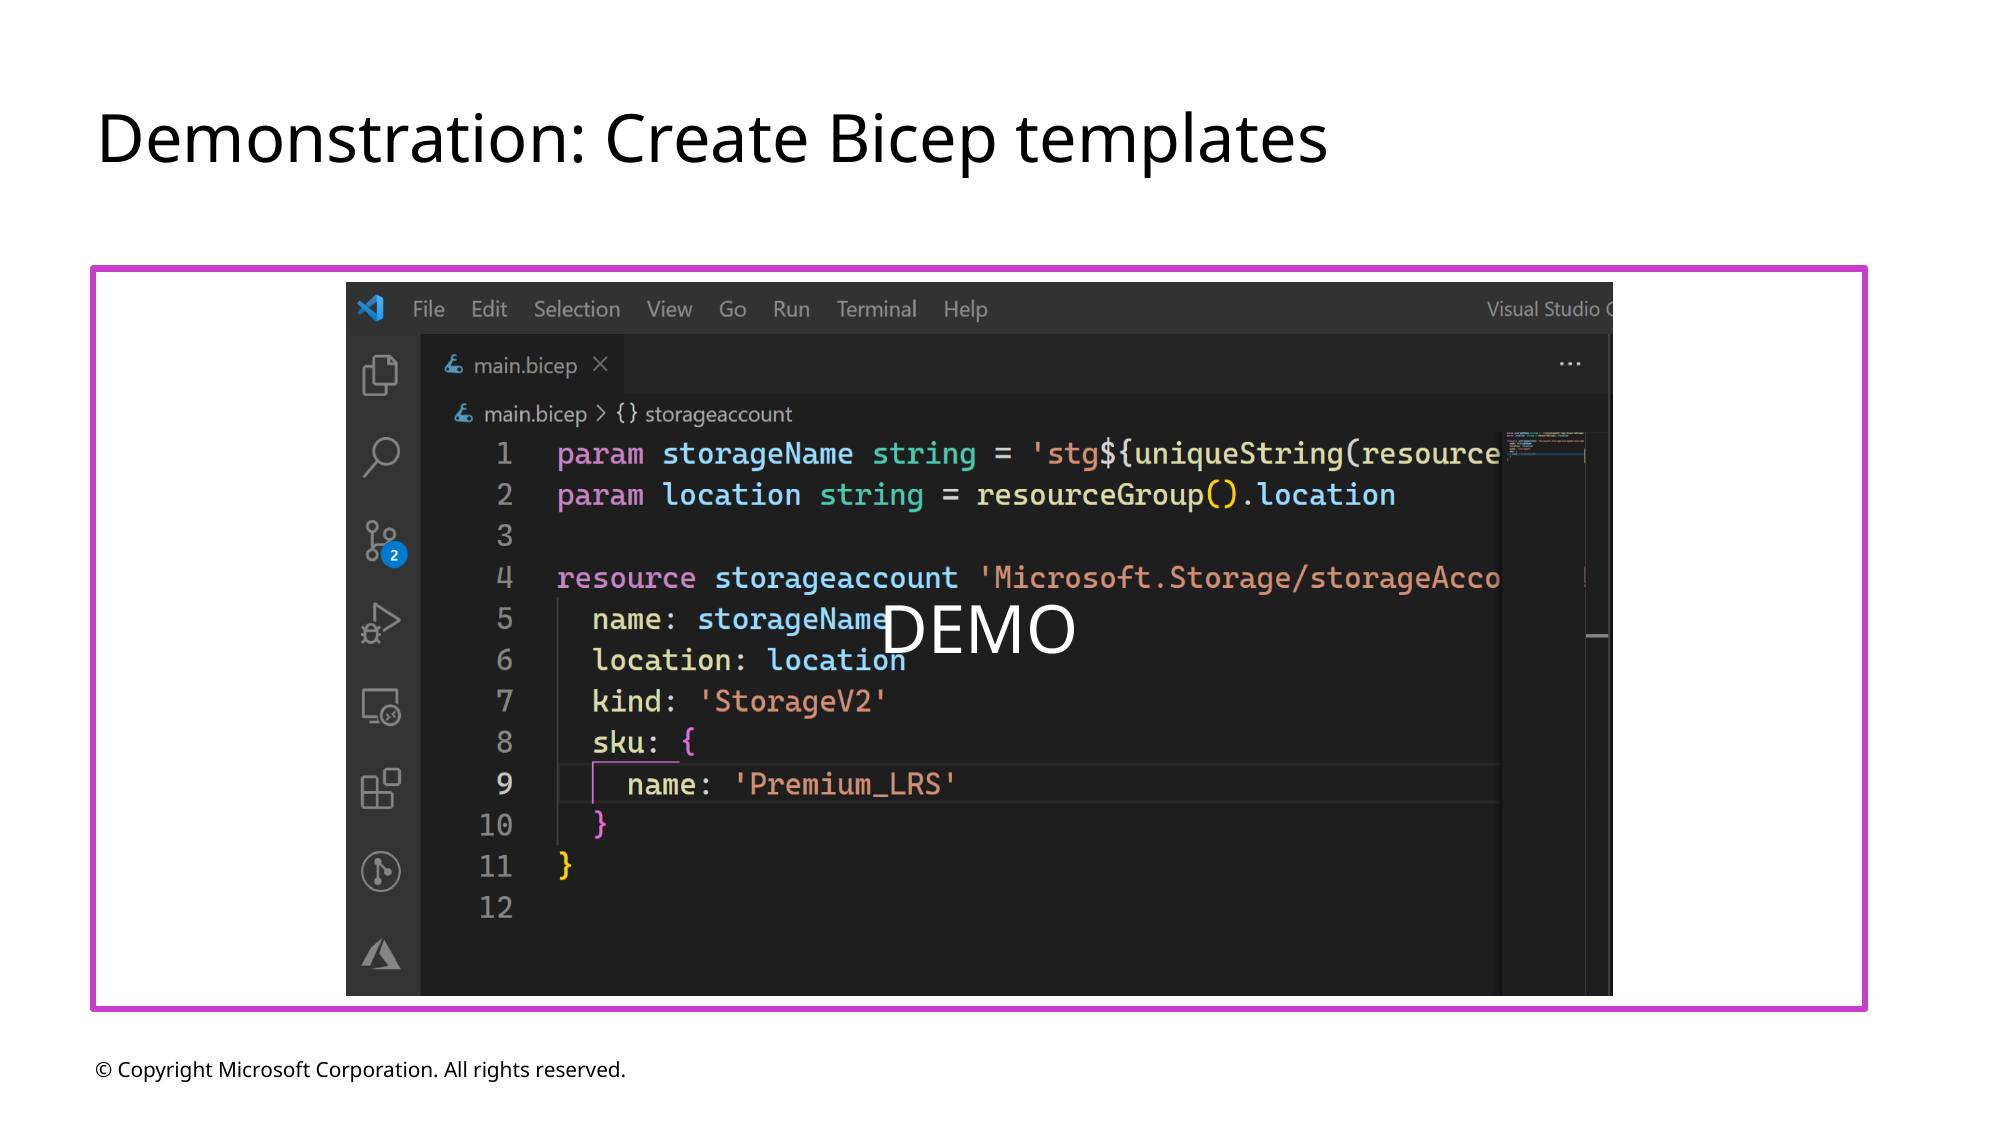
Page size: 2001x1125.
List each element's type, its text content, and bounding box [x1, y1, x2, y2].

title Demonstration: Create Bicep templates [96, 96, 1903, 177]
picture [345, 281, 1613, 996]
text_box [92, 268, 1866, 1010]
